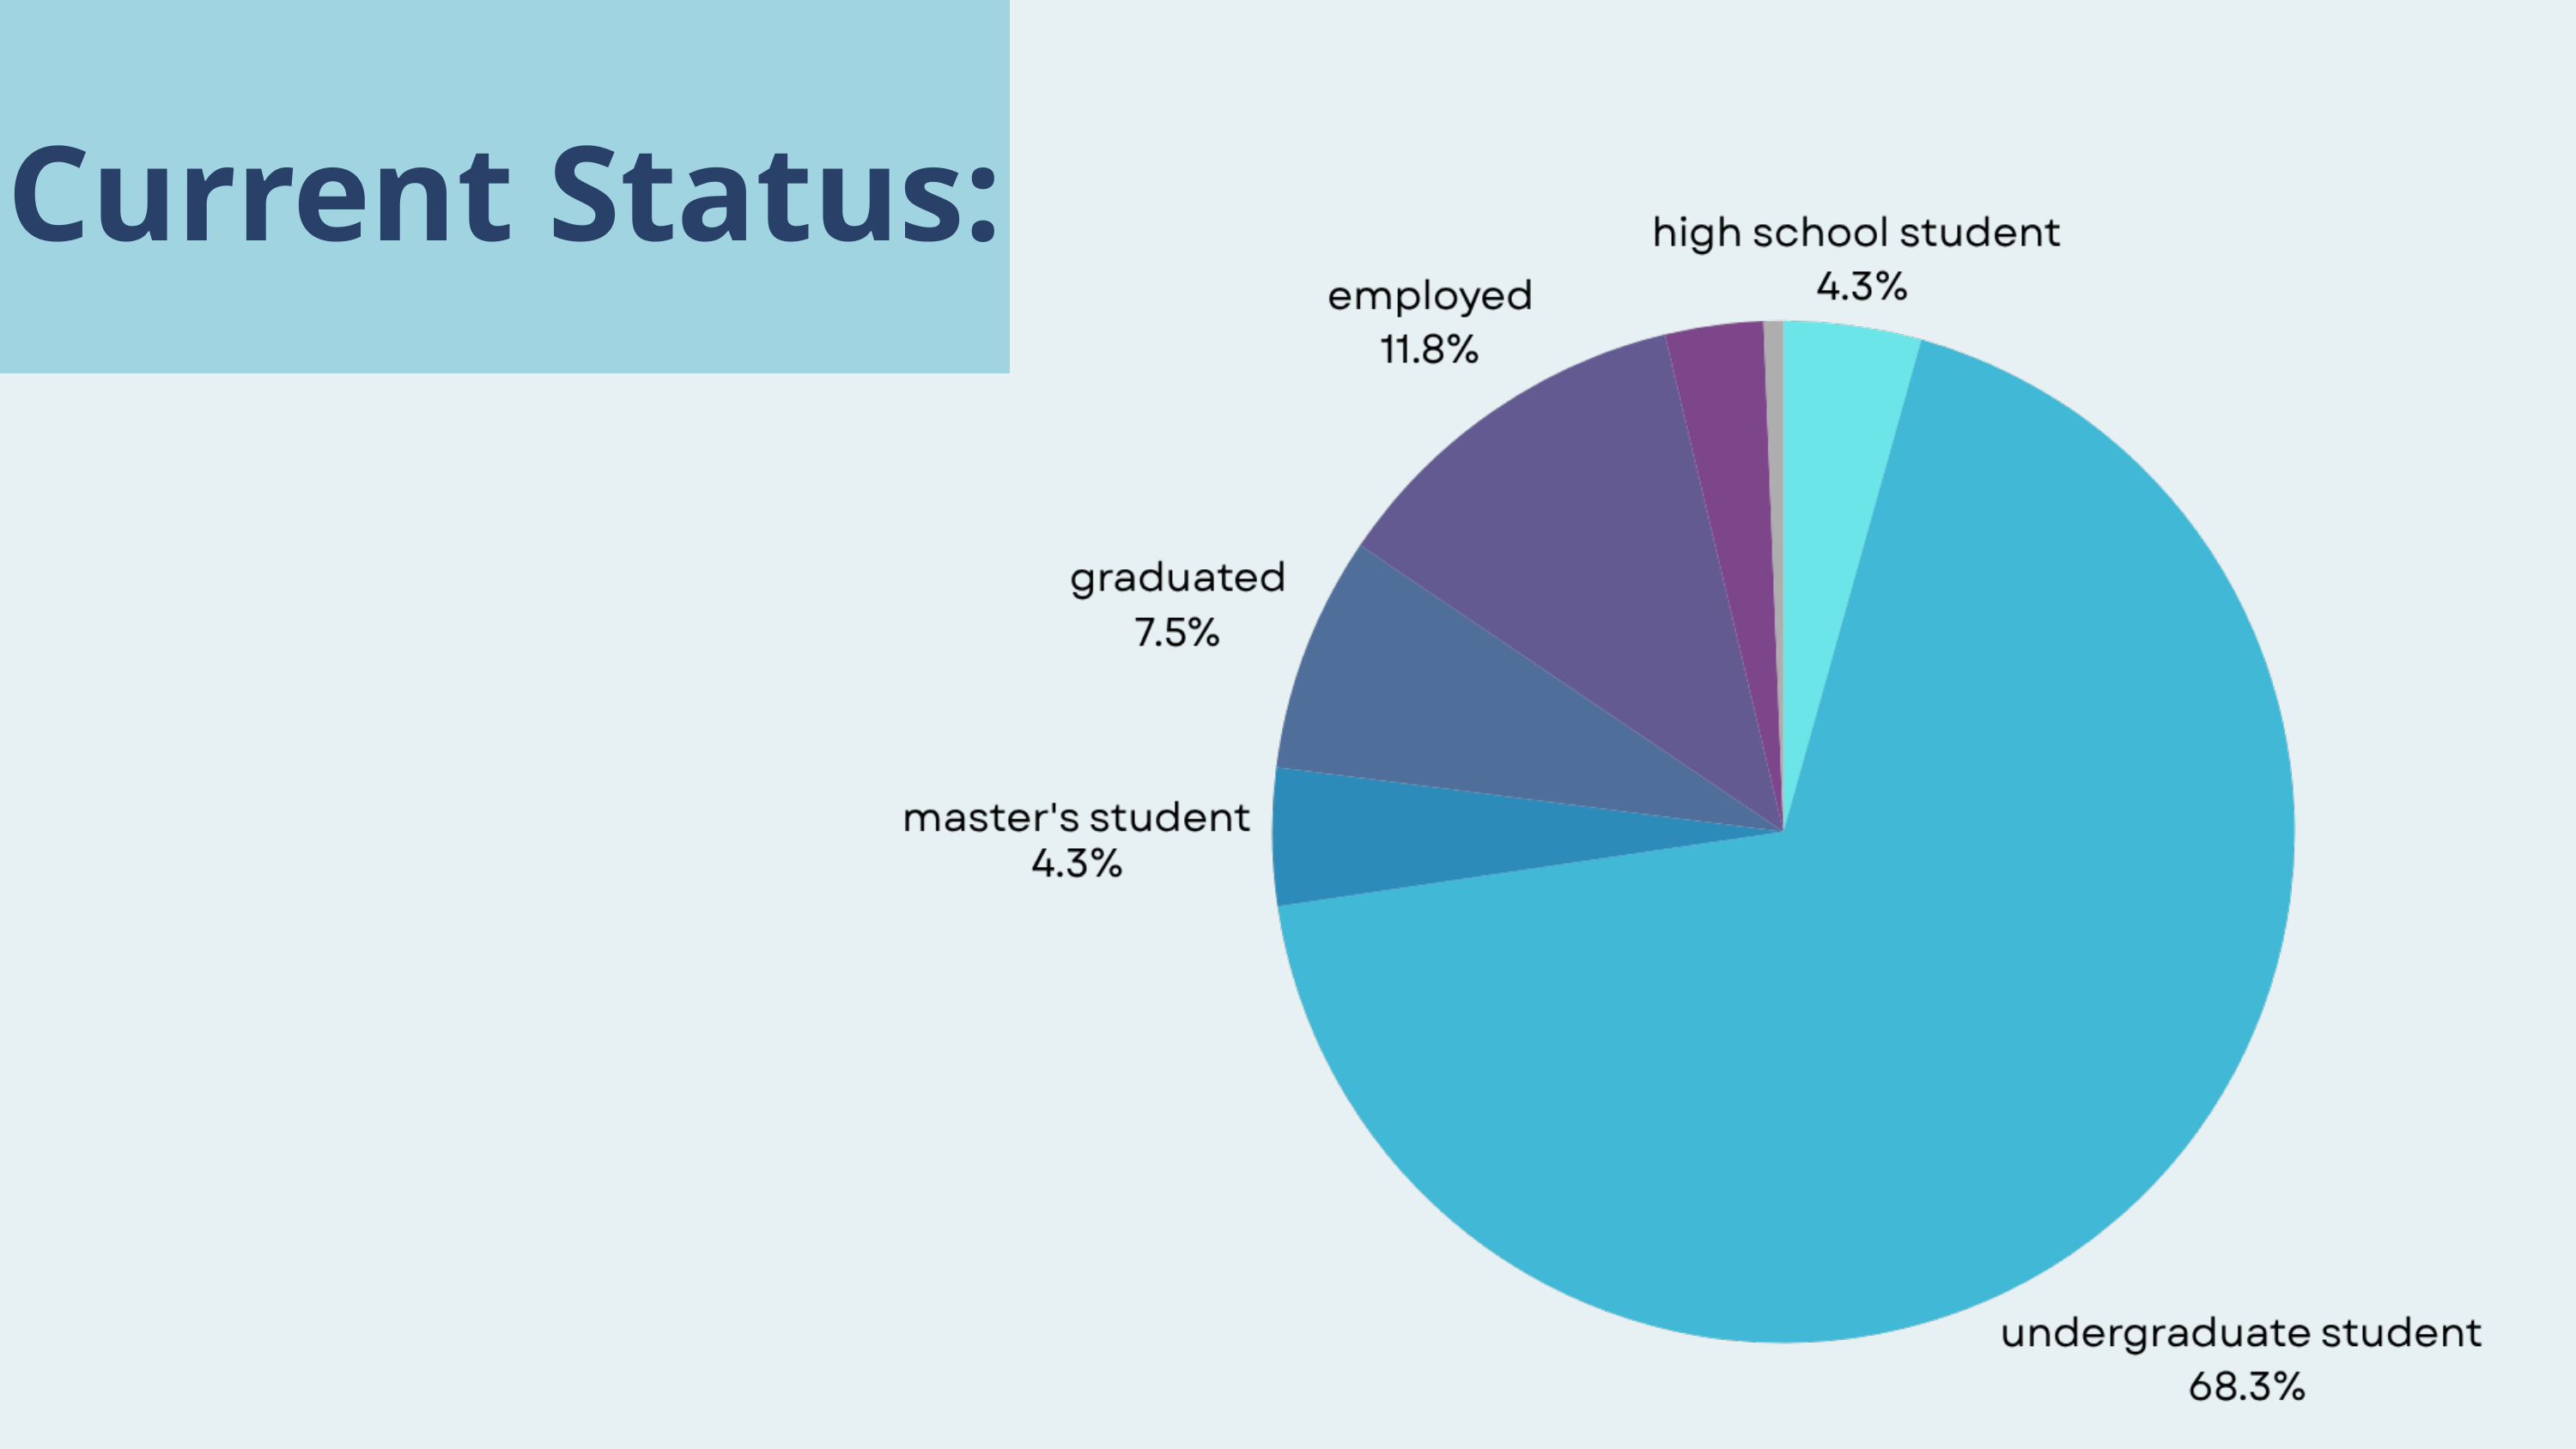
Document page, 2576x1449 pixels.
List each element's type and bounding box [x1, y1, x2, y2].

text_box [0, 0, 1011, 374]
picture [704, 15, 2576, 1449]
